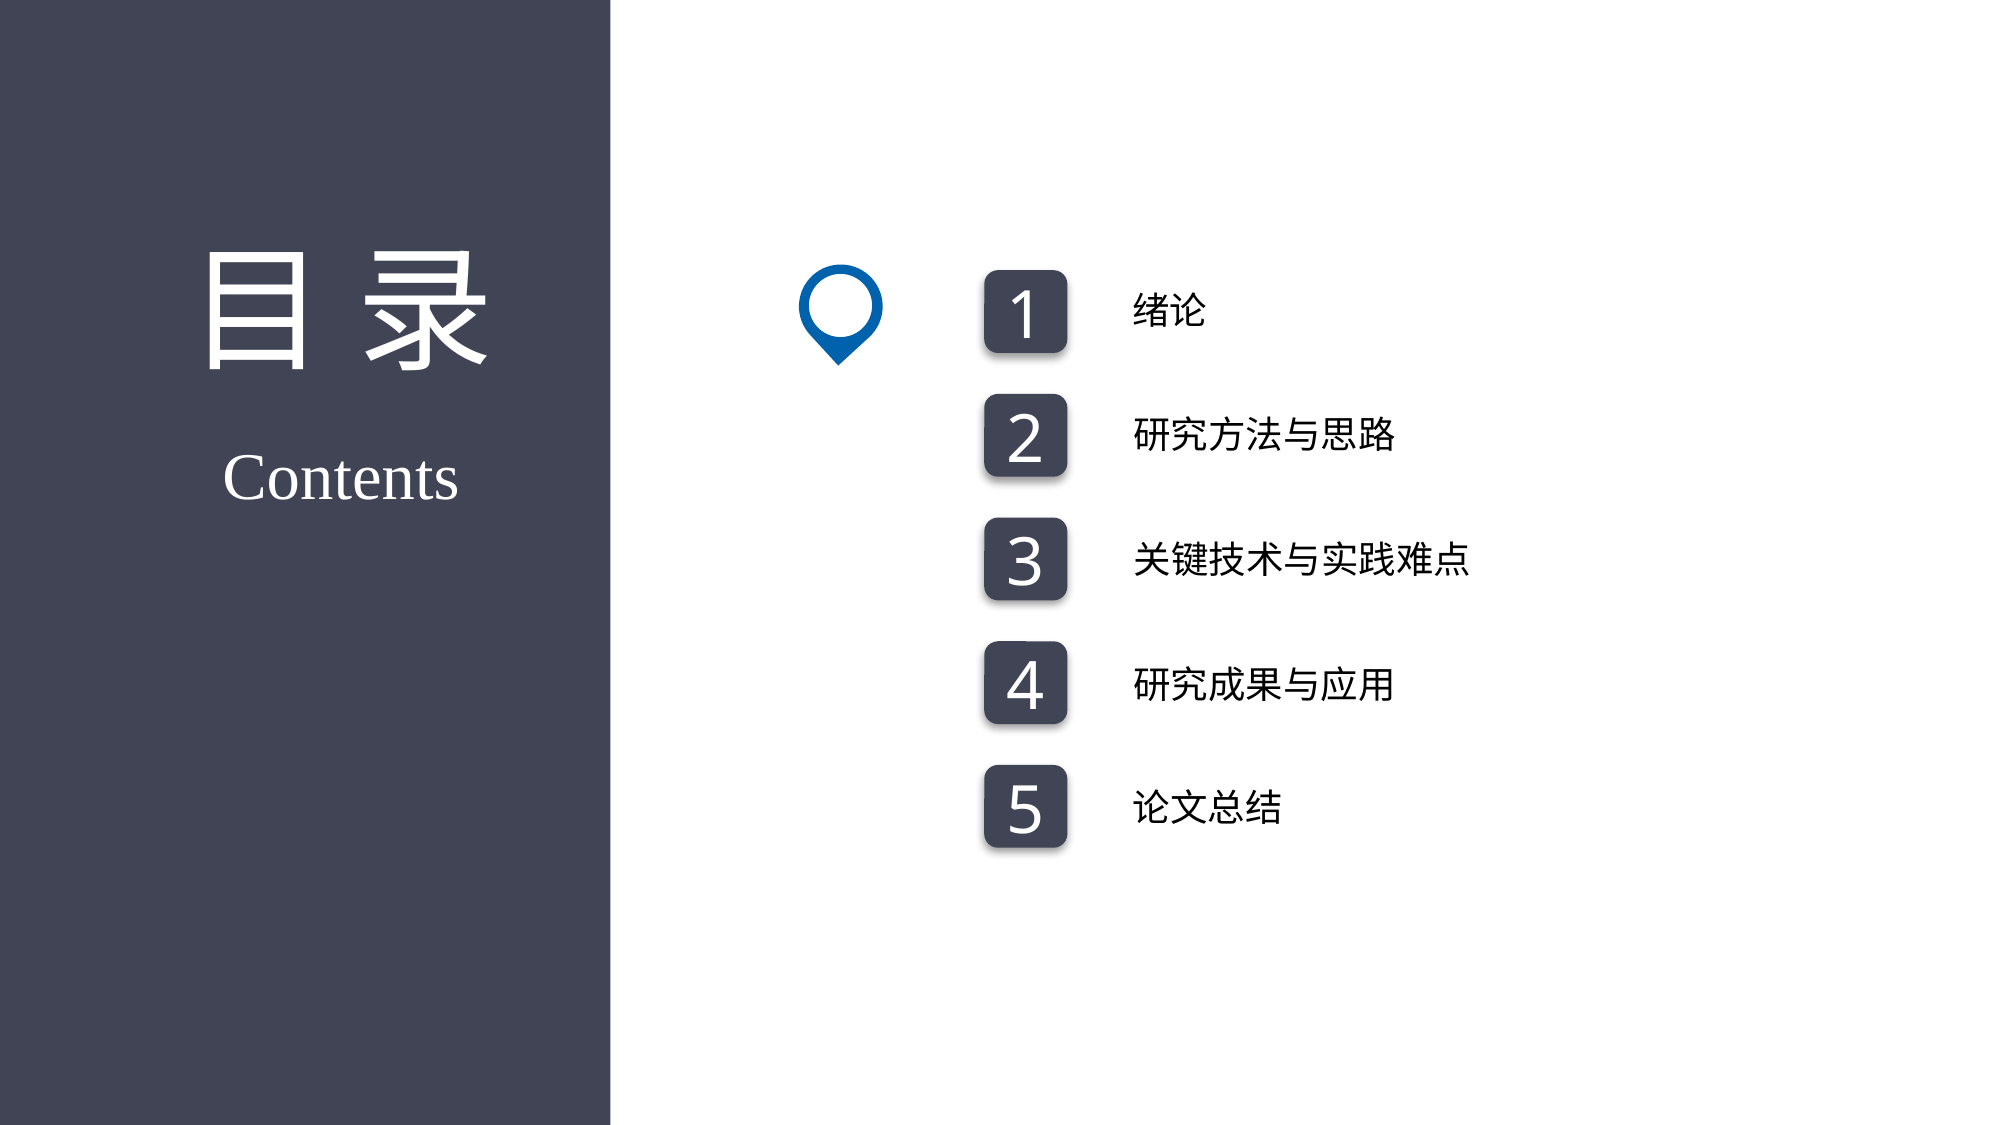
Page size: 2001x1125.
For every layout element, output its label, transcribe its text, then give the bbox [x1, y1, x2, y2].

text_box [0, 0, 611, 1125]
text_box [984, 264, 1068, 359]
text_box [984, 759, 1068, 854]
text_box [782, 248, 899, 365]
text_box 研究成果与应用 [1125, 653, 1404, 714]
text_box 论文总结 [1125, 776, 1291, 836]
text_box 绪论 [1124, 280, 1215, 340]
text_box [984, 387, 1068, 483]
text_box 关键技术与实践难点 [1126, 528, 1479, 589]
text_box 研究方法与思路 [1125, 403, 1404, 464]
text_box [984, 511, 1068, 607]
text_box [984, 635, 1068, 731]
